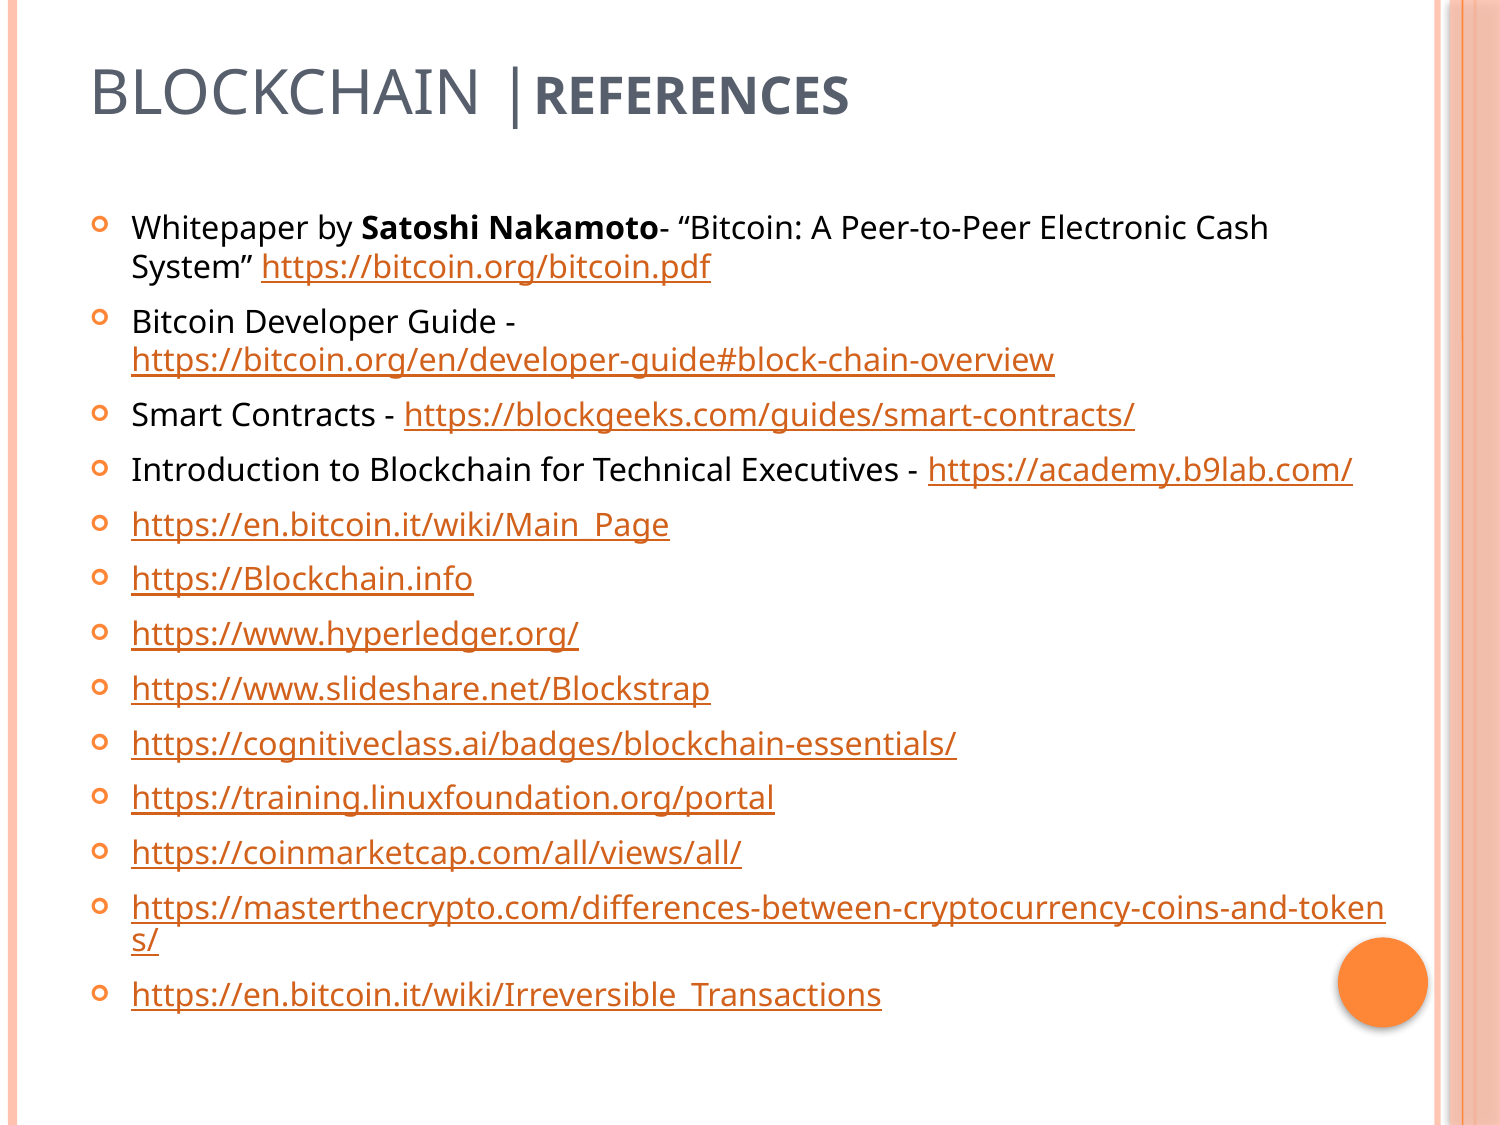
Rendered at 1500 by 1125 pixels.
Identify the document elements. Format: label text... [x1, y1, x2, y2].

title Blockchain |References [75, 45, 1300, 138]
list Whitepaper by Satoshi Nakamoto- “Bitcoin: A Peer-to-Peer Electronic Cash System” https://bitcoin.org/bitcoin.pdf Bitcoin Developer Guide - https://bitcoin.org/en/developer-guide#block-chain-overview Smart Contracts - https://blockgeeks.com/guides/smart-contracts/ Introduction to Blockchain for Technical Executives - https://academy.b9lab.com/ https://en.bitcoin.it/wiki/Main_Page https://Blockchain.info https://www.hyperledger.org/ https://www.slideshare.net/Blockstrap https://cognitiveclass.ai/badges/blockchain-essentials/ https://training.linuxfoundation.org/portal https://coinmarketcap.com/all/views/all/ https://masterthecrypto.com/differences-between-cryptocurrency-coins-and-tokens/ https://en.bitcoin.it/wiki/Irreversible_Transactions [75, 200, 1412, 1000]
